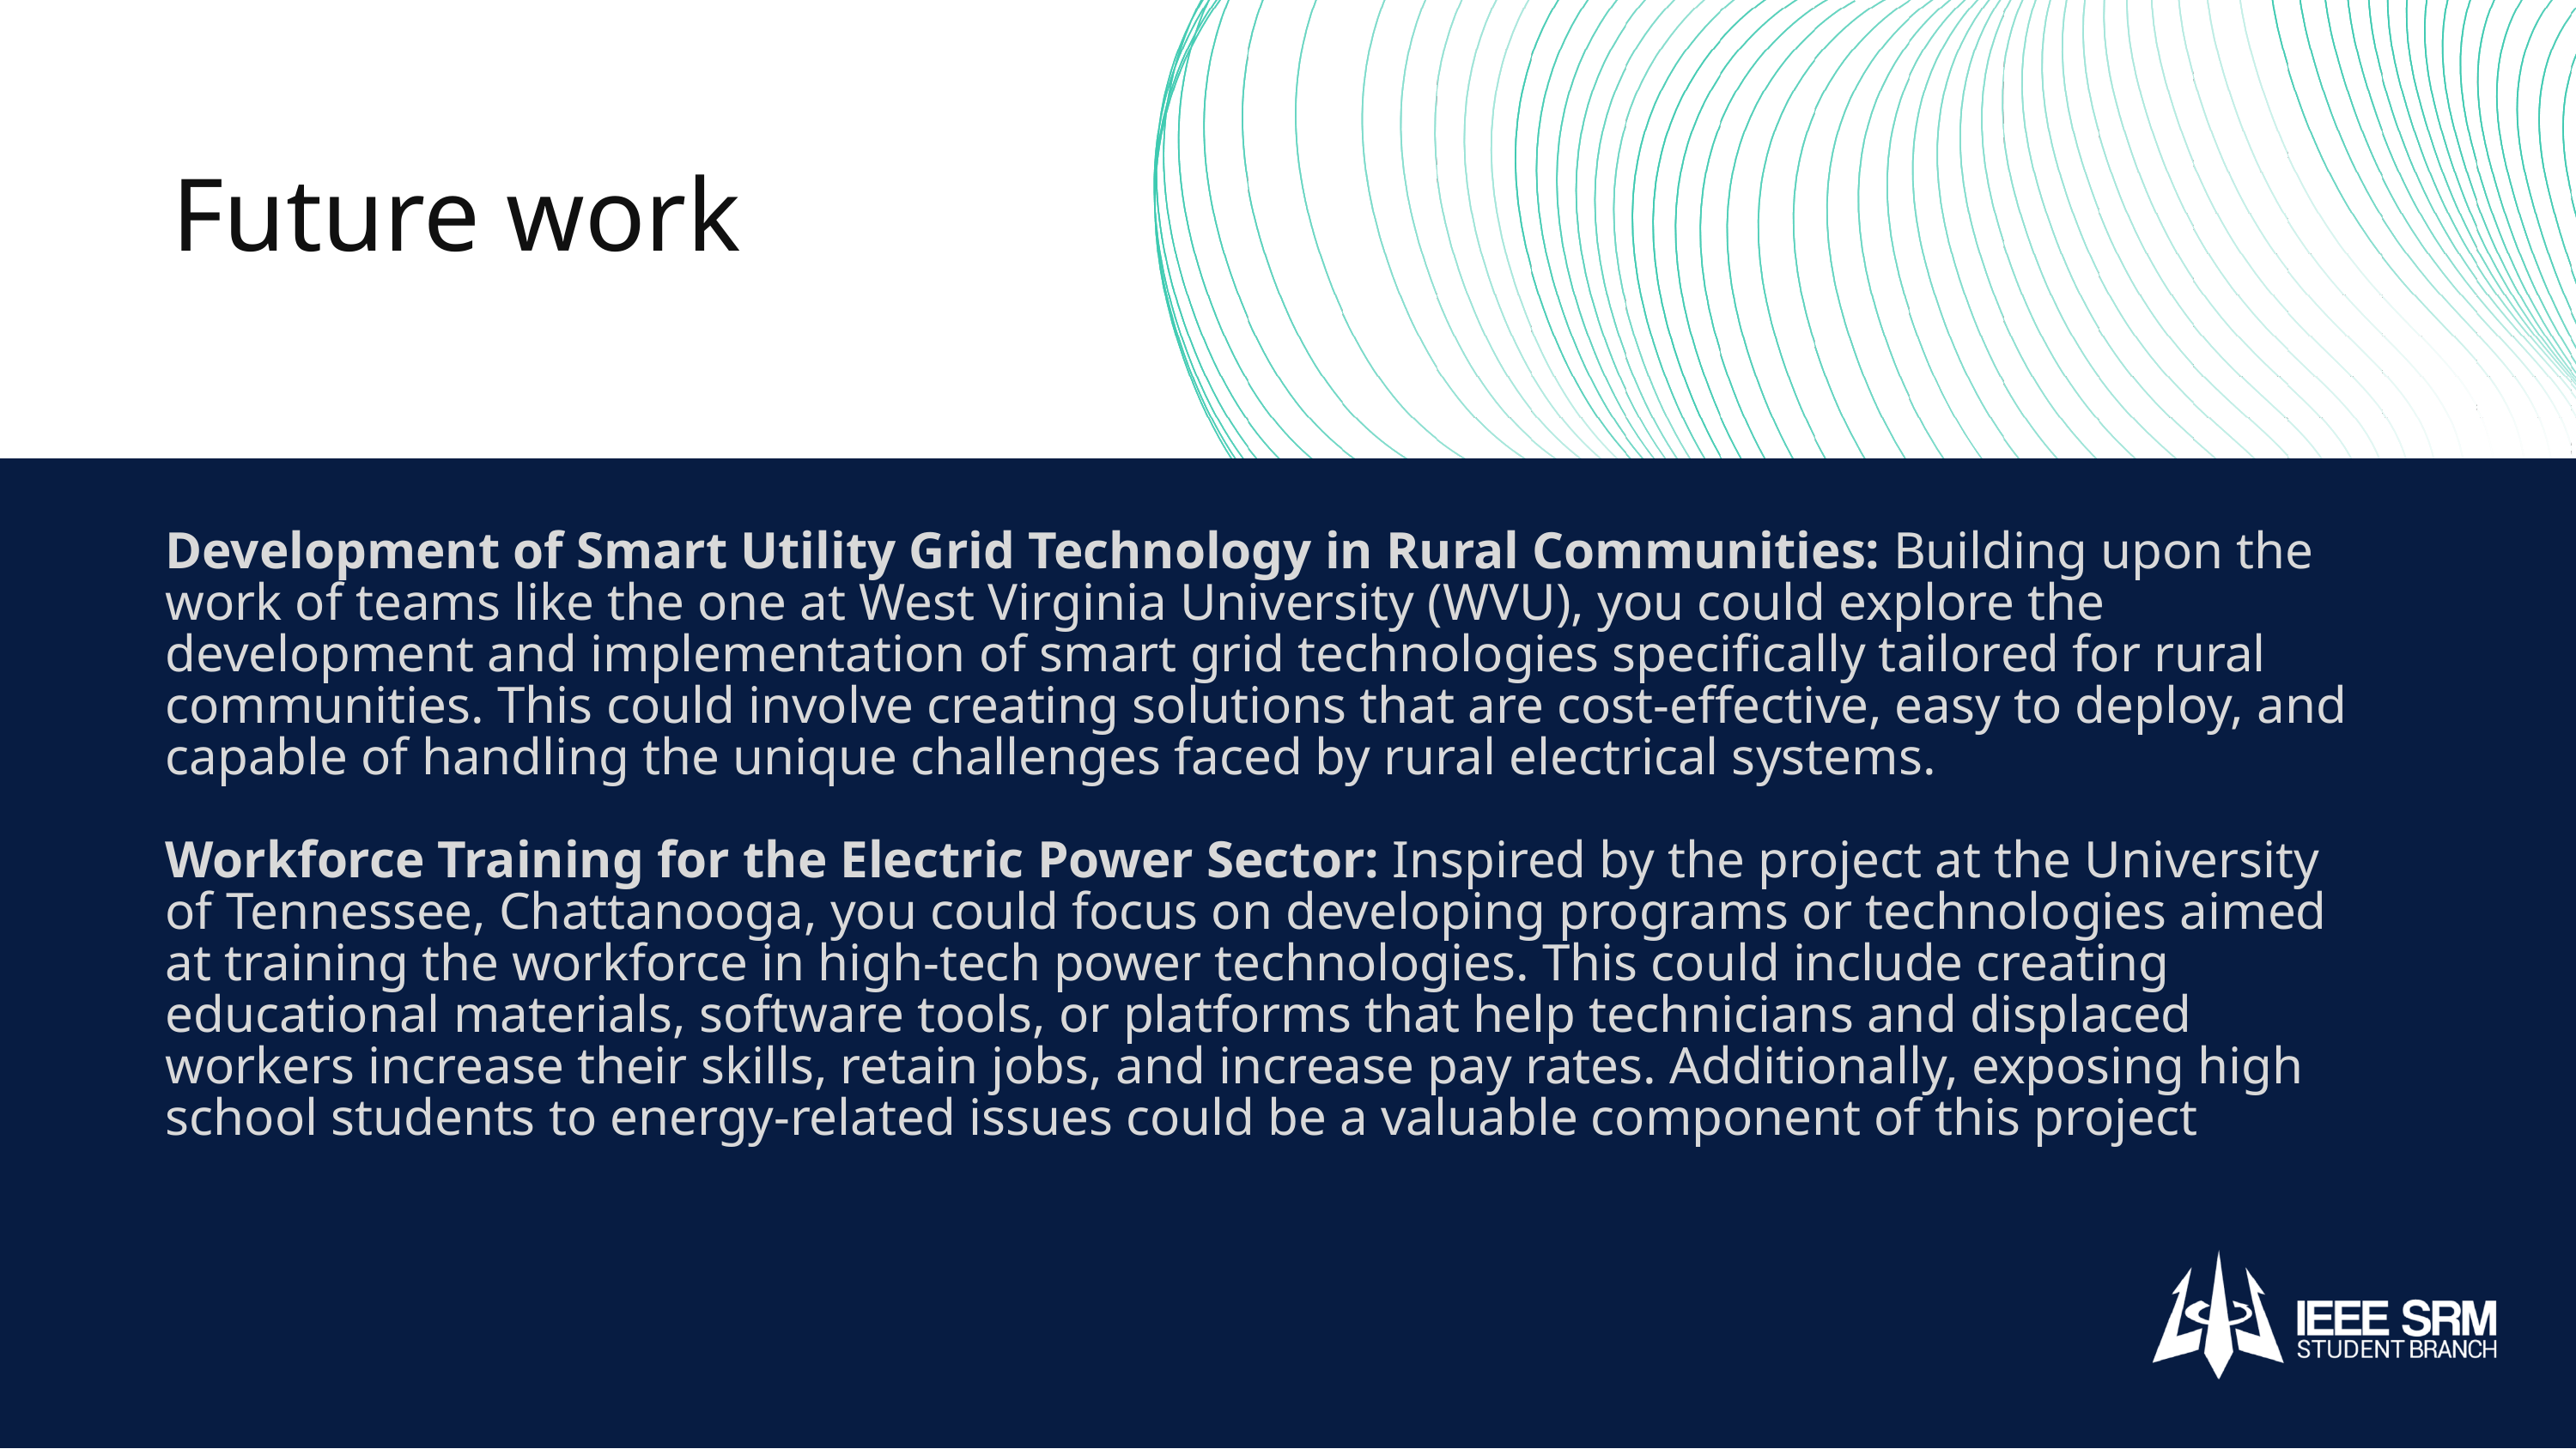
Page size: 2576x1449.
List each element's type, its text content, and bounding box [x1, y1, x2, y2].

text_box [0, 458, 2576, 1449]
text_box Future work [172, 151, 1585, 392]
text_box [1153, 0, 2576, 456]
picture [2136, 1234, 2512, 1390]
